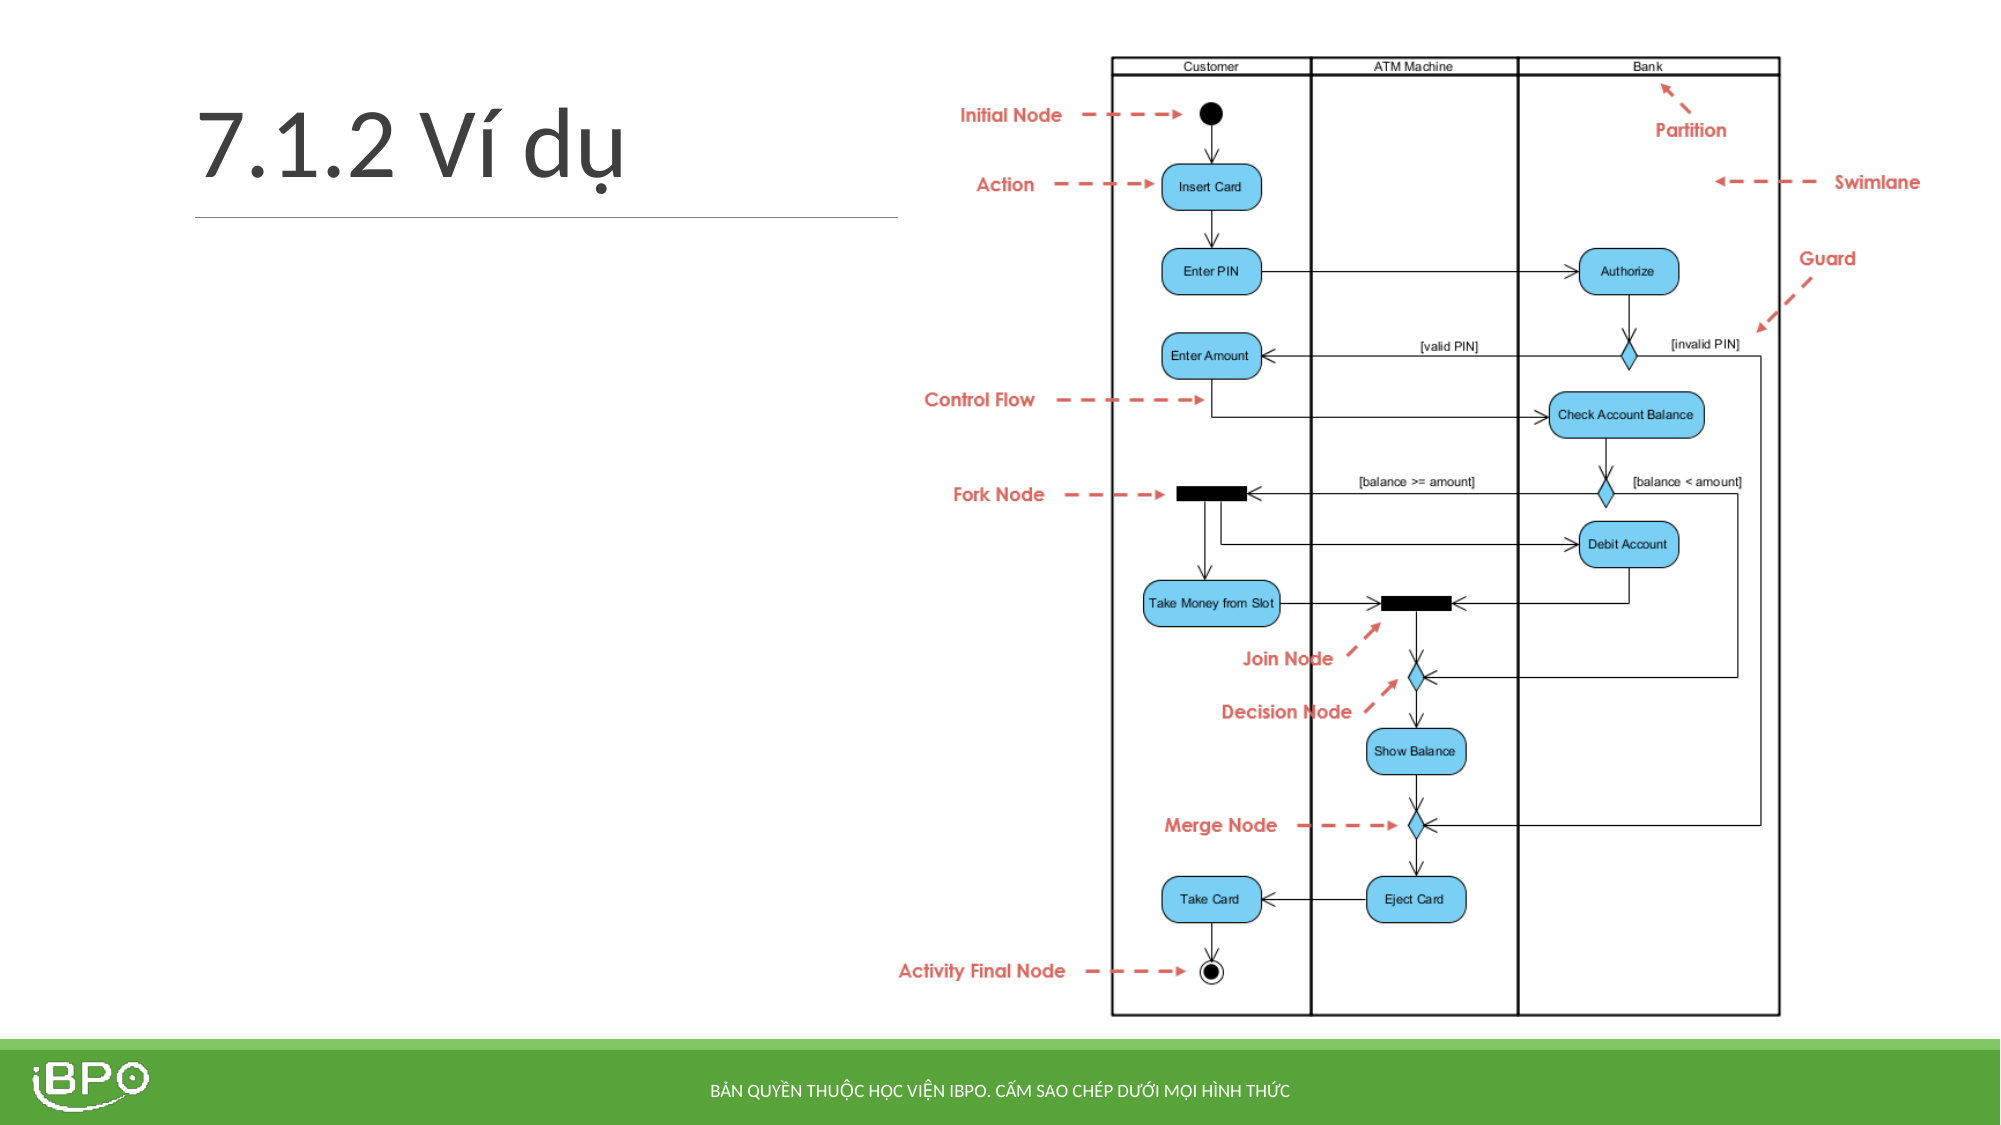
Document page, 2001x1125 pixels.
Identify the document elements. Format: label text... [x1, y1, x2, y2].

footer BẢN QUYỀN THUỘC HỌC VIỆN IBPO. CẤM SAO CHÉP DƯỚI MỌI HÌNH THỨC [604, 1059, 1396, 1120]
picture [898, 56, 1921, 1017]
picture [13, 1048, 167, 1125]
title 7.1.2 Ví dụ [180, 37, 1830, 206]
